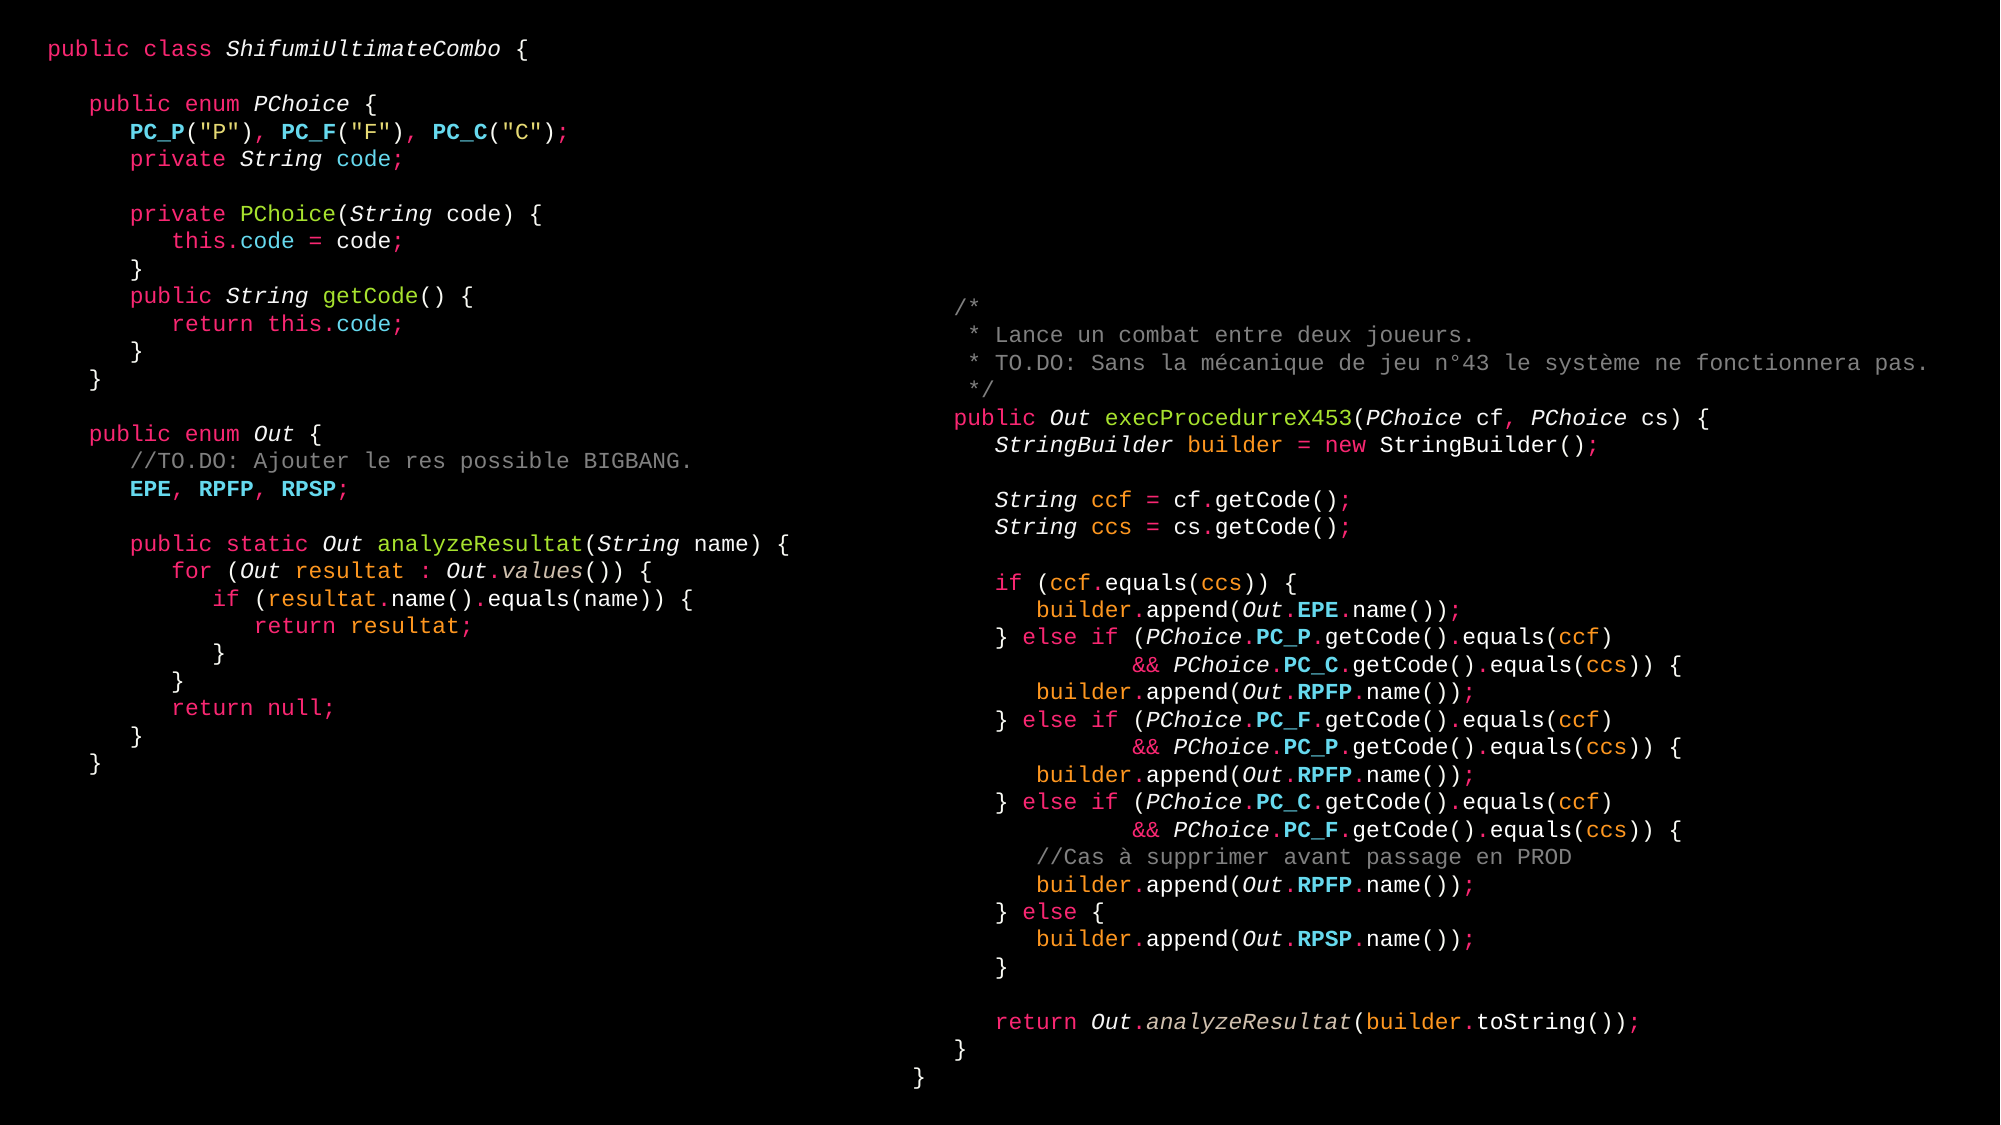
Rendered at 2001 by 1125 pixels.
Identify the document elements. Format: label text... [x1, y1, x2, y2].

text_box /* * Lance un combat entre deux joueurs. * TO.DO: Sans la mécanique de jeu n°43 le système ne fonctionnera pas. */ public Out execProcedurreX453(PChoice cf, PChoice cs) { StringBuilder builder = new StringBuilder(); String ccf = cf.getCode(); String ccs = cs.getCode(); if (ccf.equals(ccs)) { builder.append(Out.EPE.name()); } else if (PChoice.PC_P.getCode().equals(ccf) && PChoice.PC_C.getCode().equals(ccs)) { builder.append(Out.RPFP.name()); } else if (PChoice.PC_F.getCode().equals(ccf) && PChoice.PC_P.getCode().equals(ccs)) { builder.append(Out.RPFP.name()); } else if (PChoice.PC_C.getCode().equals(ccf) && PChoice.PC_F.getCode().equals(ccs)) { //Cas à supprimer avant passage en PROD builder.append(Out.RPFP.name()); } else { builder.append(Out.RPSP.name()); } return Out.analyzeResultat(builder.toString()); } } [897, 284, 2000, 1097]
text_box public class ShifumiUltimateCombo { public enum PChoice { PC_P("P"), PC_F("F"), PC_C("C"); private String code; private PChoice(String code) { this.code = code; } public String getCode() { return this.code; } } public enum Out { //TO.DO: Ajouter le res possible BIGBANG. EPE, RPFP, RPSP; public static Out analyzeResultat(String name) { for (Out resultat : Out.values()) { if (resultat.name().equals(name)) { return resultat; } } return null; } } [32, 26, 806, 783]
